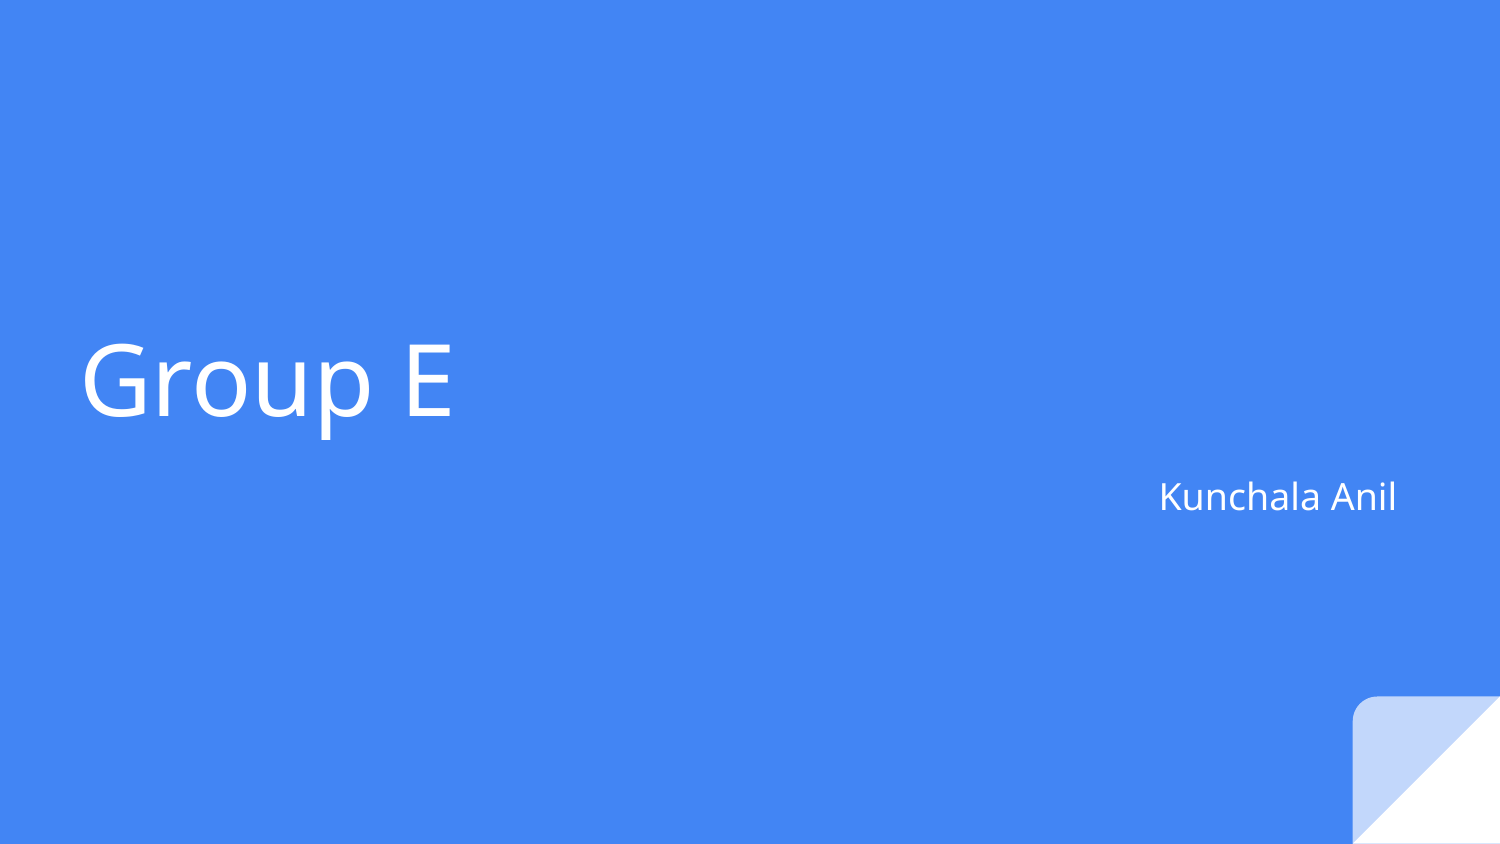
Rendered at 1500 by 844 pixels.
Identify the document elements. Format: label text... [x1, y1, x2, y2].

subtitle Kunchala Anil [64, 457, 1413, 529]
title Group E [64, 298, 1413, 452]
